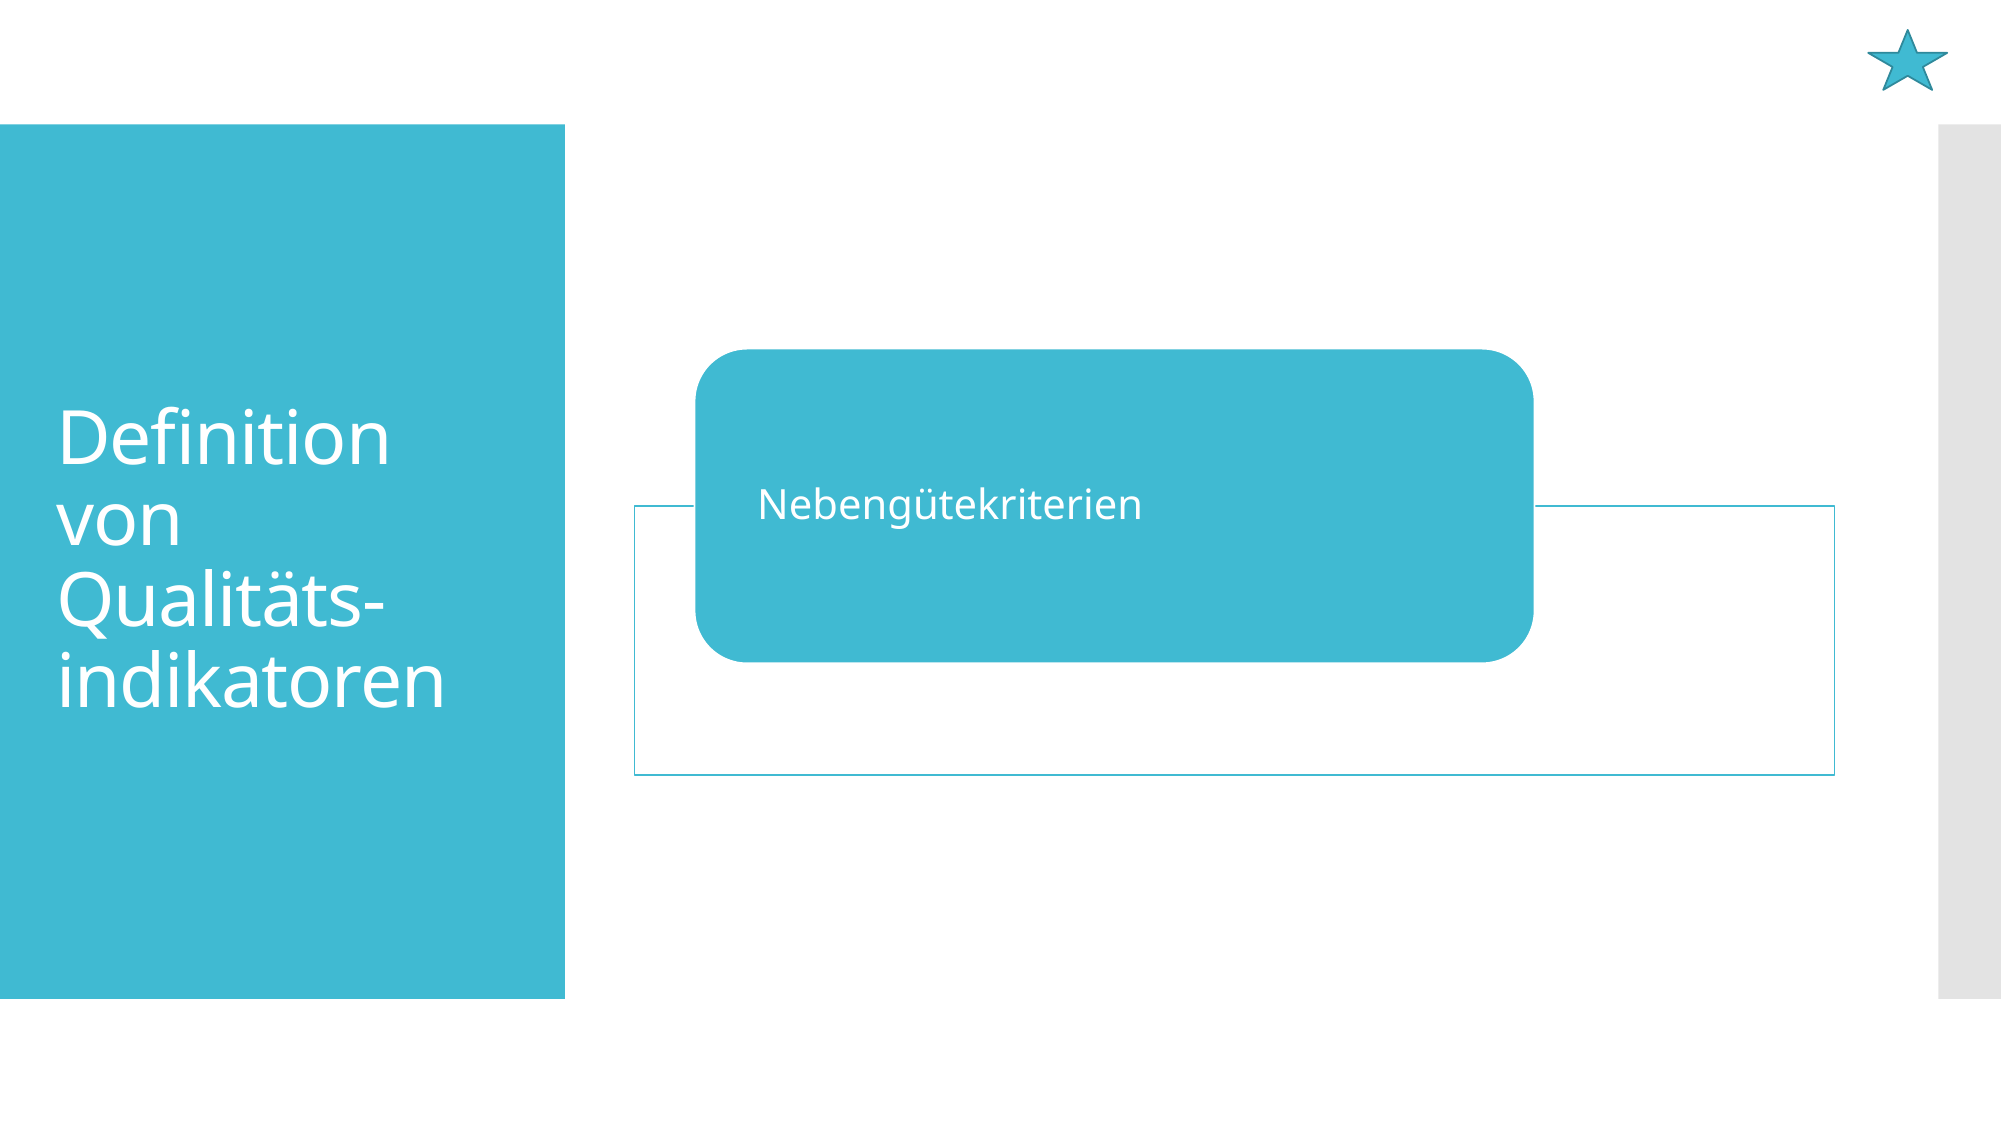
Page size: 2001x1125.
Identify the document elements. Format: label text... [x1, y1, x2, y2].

title Definition von Qualitäts-indikatoren [41, 184, 525, 940]
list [634, 141, 1835, 982]
text_box [1867, 29, 1949, 91]
